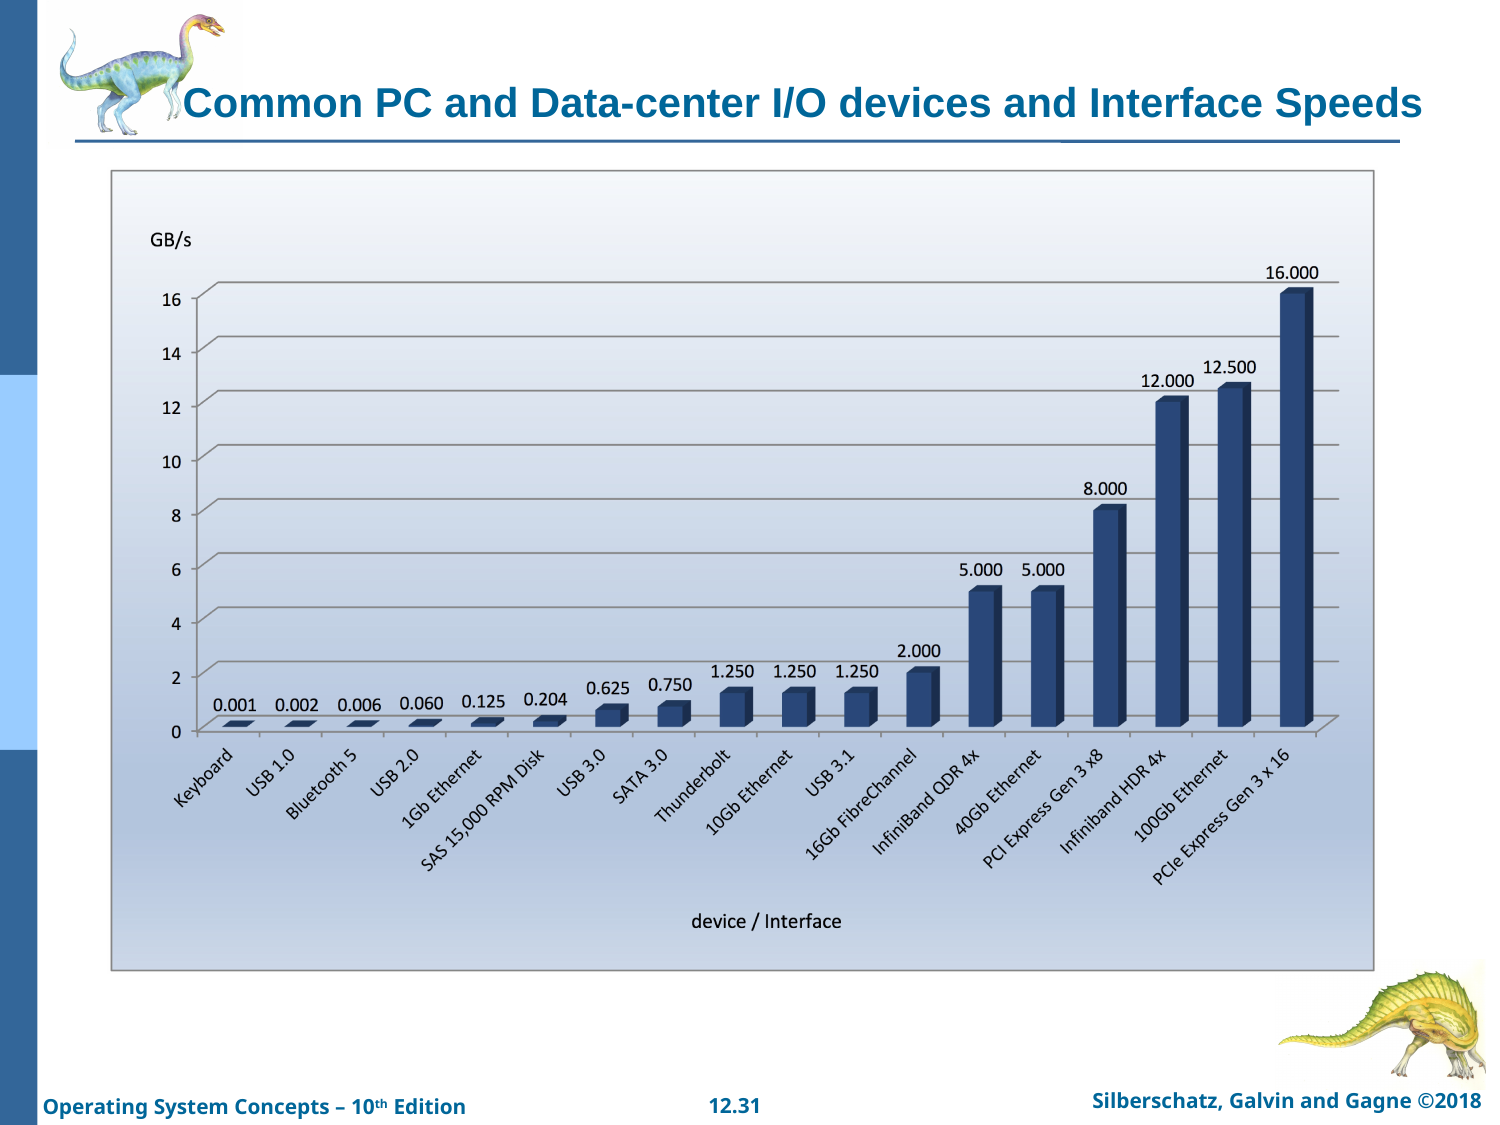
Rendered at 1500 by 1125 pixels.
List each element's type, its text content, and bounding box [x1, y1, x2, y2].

picture [106, 167, 1486, 1090]
title Common PC and Data-center I/O devices and Interface Speeds [145, 38, 1461, 134]
picture [46, 0, 243, 149]
